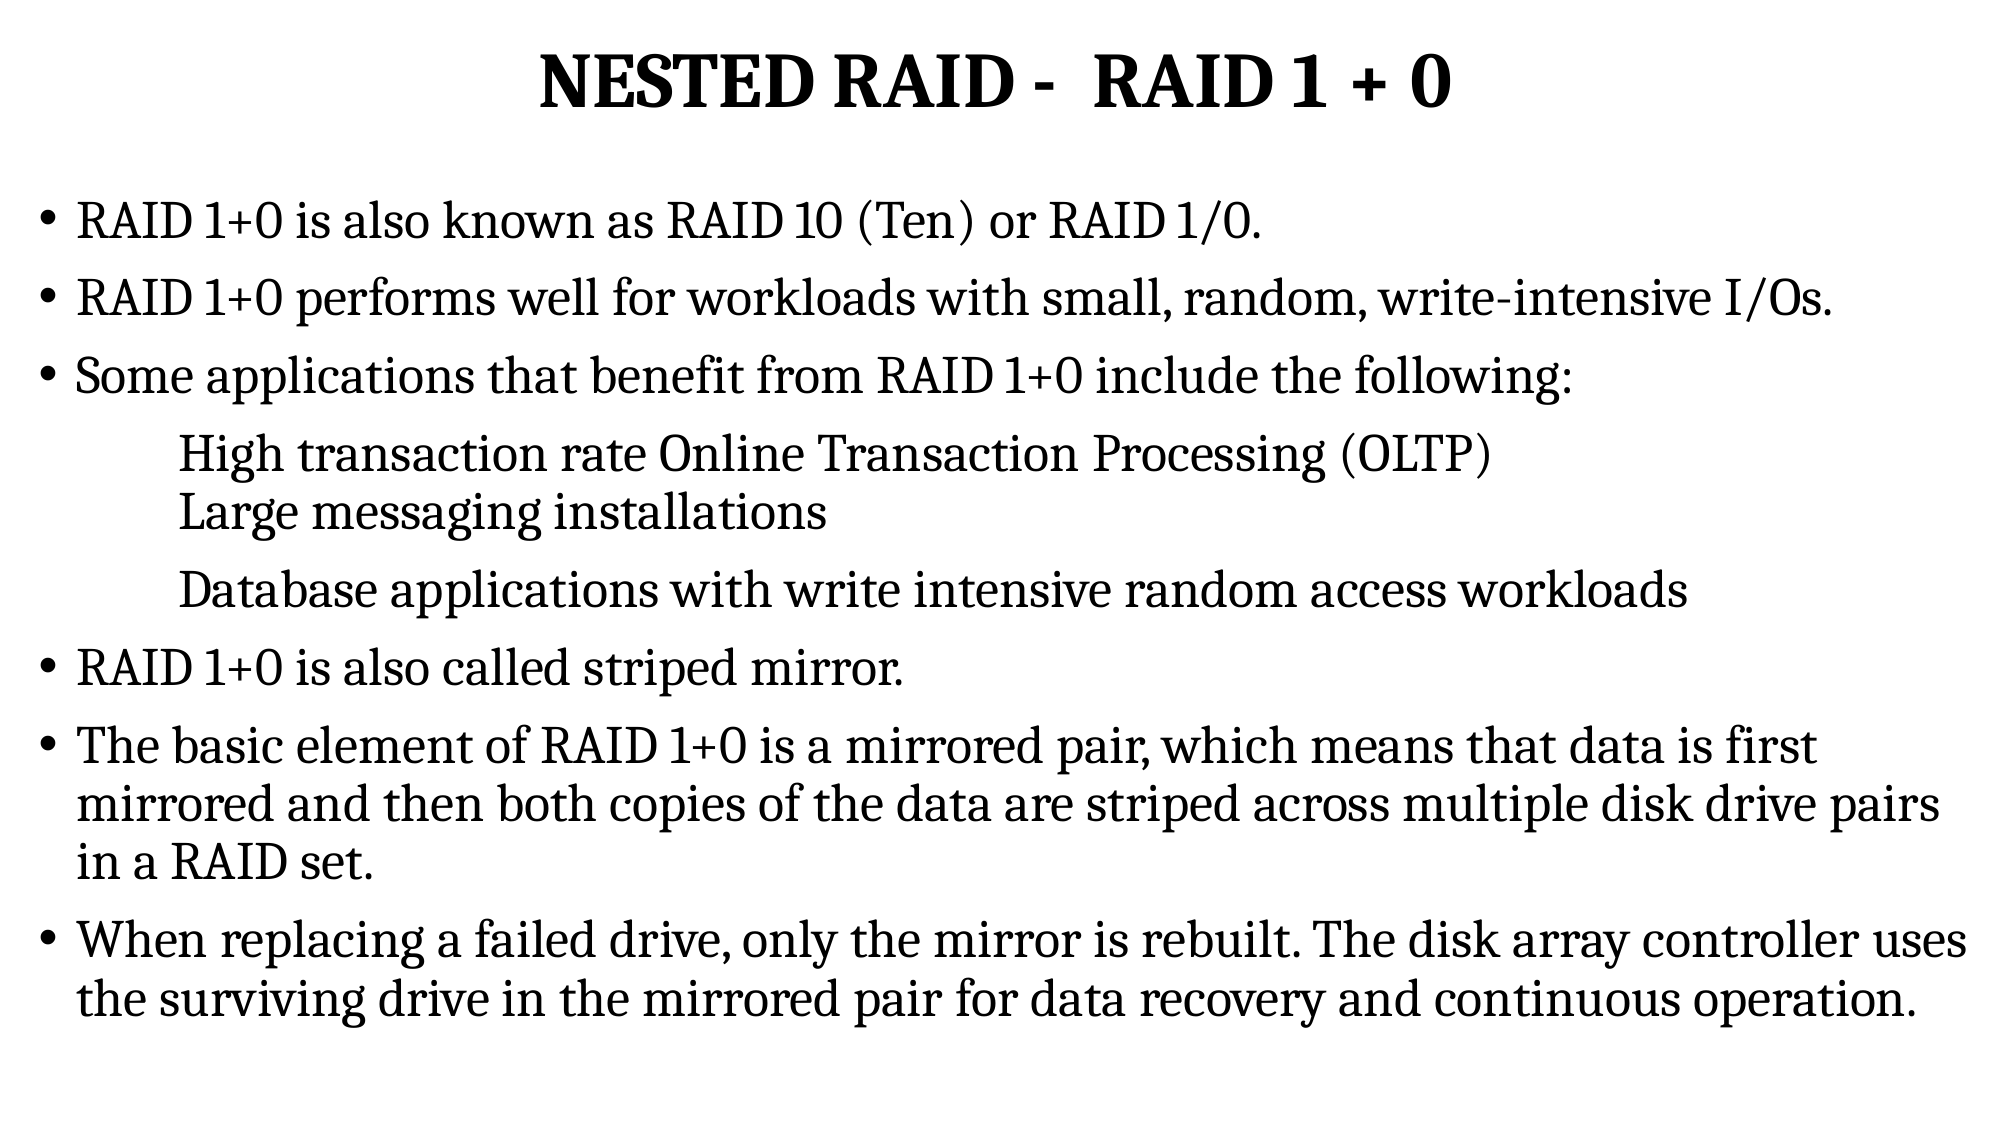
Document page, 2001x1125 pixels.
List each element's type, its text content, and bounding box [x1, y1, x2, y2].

list RAID 1+0 is also known as RAID 10 (Ten) or RAID 1/0. RAID 1+0 performs well for workloads with small, random, write-intensive I/Os. Some applications that benefit from RAID 1+0 include the following: High transaction rate Online Transaction Processing (OLTP) Large messaging installations Database applications with write intensive random access workloads RAID 1+0 is also called striped mirror. The basic element of RAID 1+0 is a mirrored pair, which means that data is first mirrored and then both copies of the data are striped across multiple disk drive pairs in a RAID set. When replacing a failed drive, only the mirror is rebuilt. The disk array controller uses the surviving drive in the mirrored pair for data recovery and continuous operation. [23, 183, 1989, 1094]
title NESTED RAID - RAID 1 + 0 [23, 31, 1969, 133]
